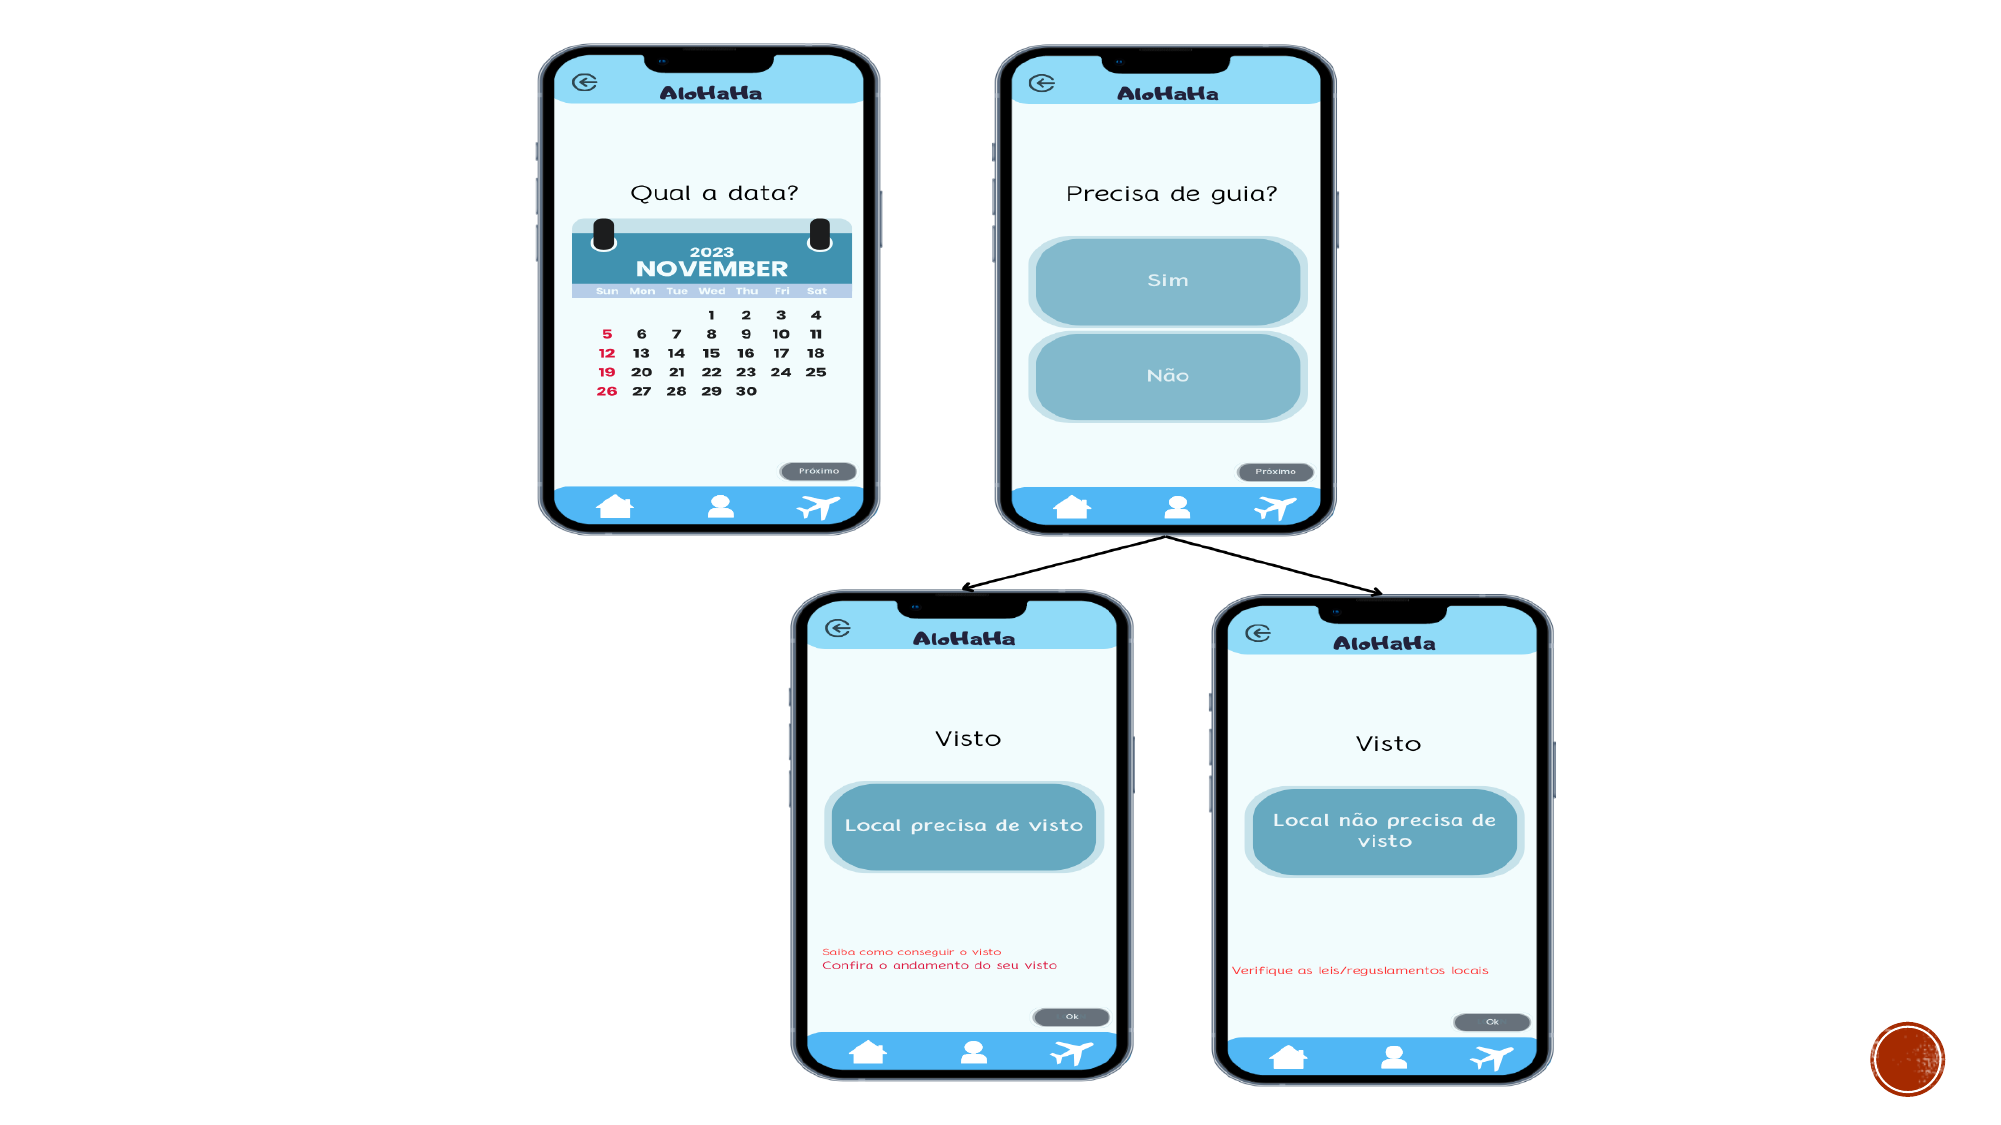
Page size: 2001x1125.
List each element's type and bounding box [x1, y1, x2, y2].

picture [467, 17, 1647, 1107]
